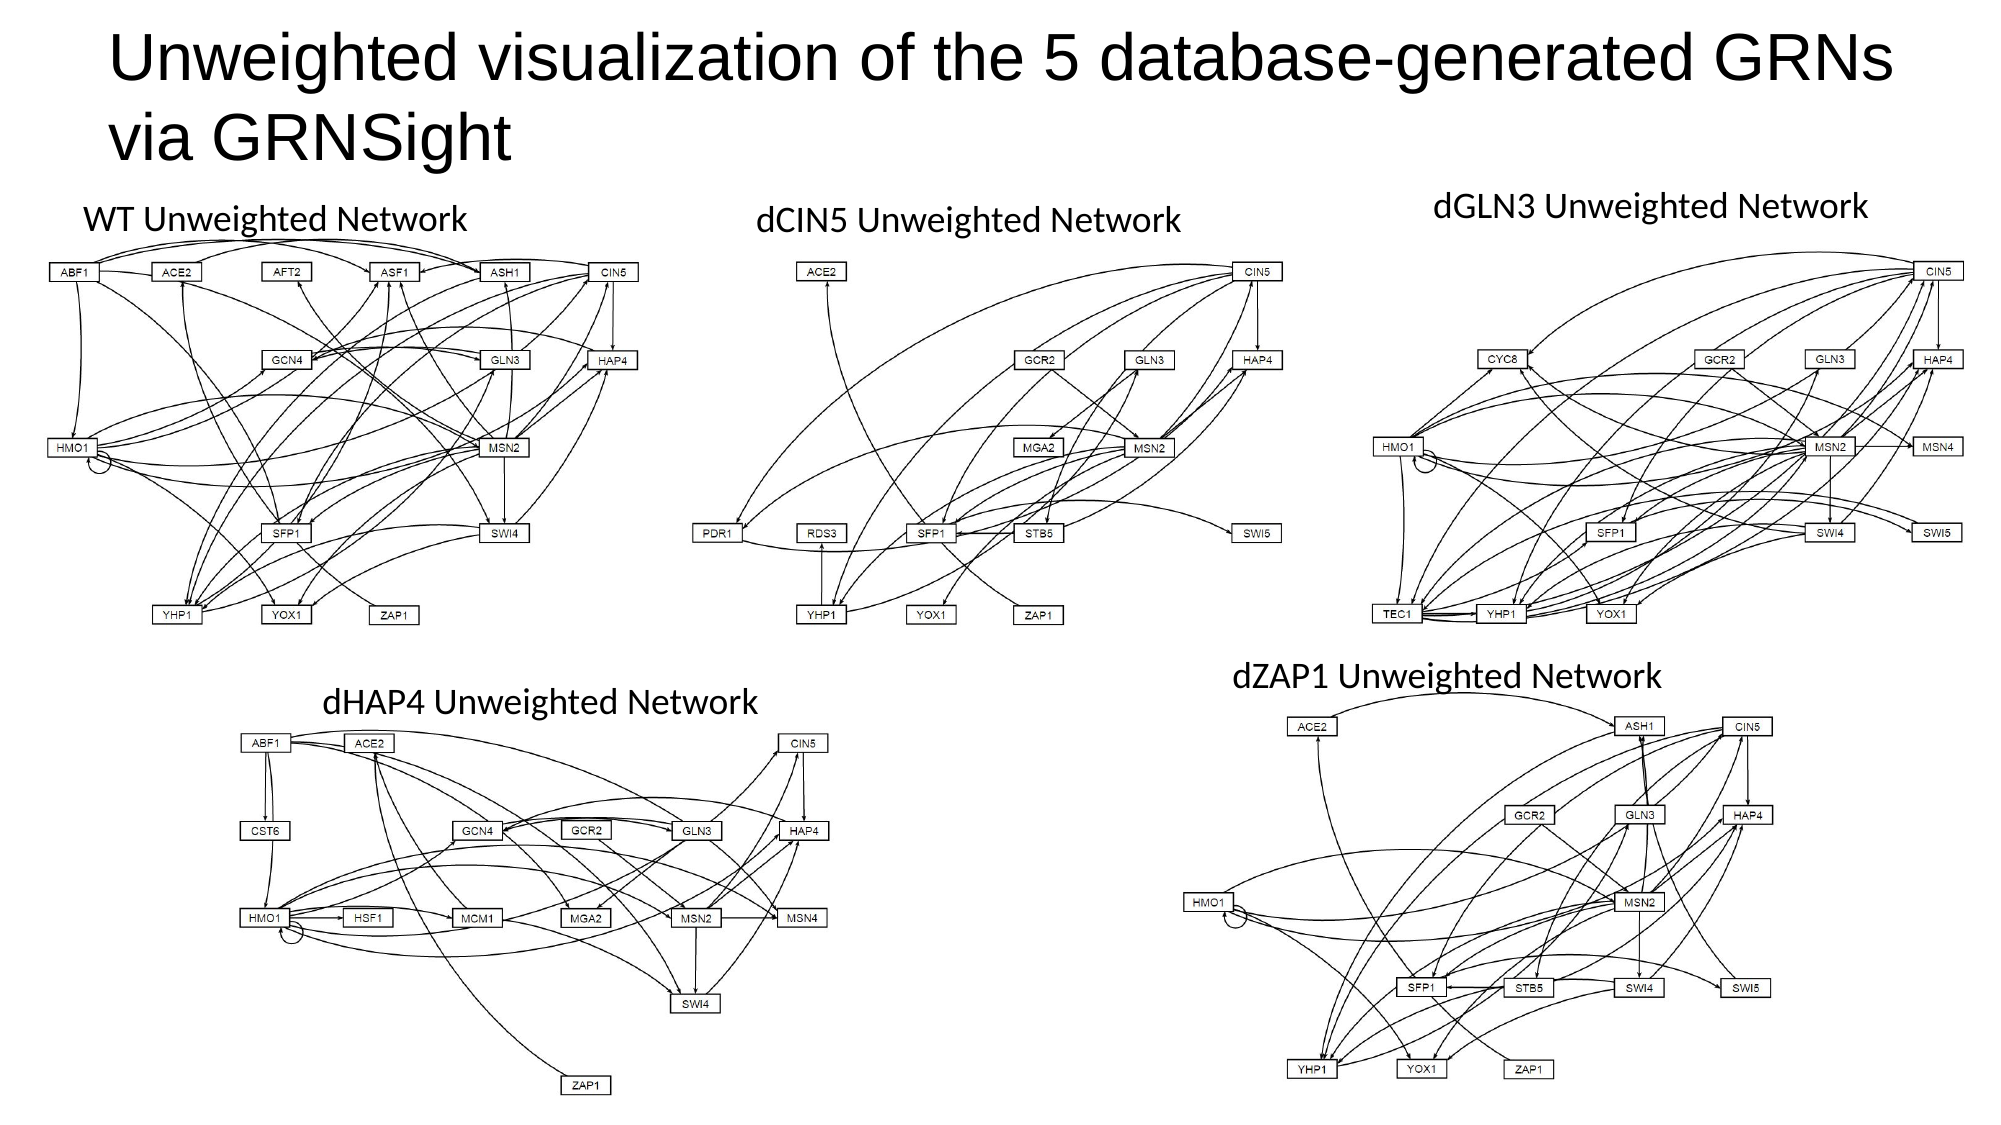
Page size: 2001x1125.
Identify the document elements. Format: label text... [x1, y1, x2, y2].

picture [194, 704, 872, 1125]
text_box dGLN3 Unweighted Network [1418, 173, 1937, 233]
picture [3, 233, 1326, 654]
picture [1138, 673, 1816, 1094]
picture [1328, 233, 2001, 654]
text_box dHAP4 Unweighted Network [307, 670, 826, 704]
text_box dCIN5 Unweighted Network [741, 187, 1260, 233]
text_box dZAP1 Unweighted Network [1217, 643, 1736, 673]
text_box Unweighted visualization of the 5 database-generated GRNs via GRNSight [93, 6, 1912, 181]
text_box WT Unweighted Network [68, 186, 587, 233]
